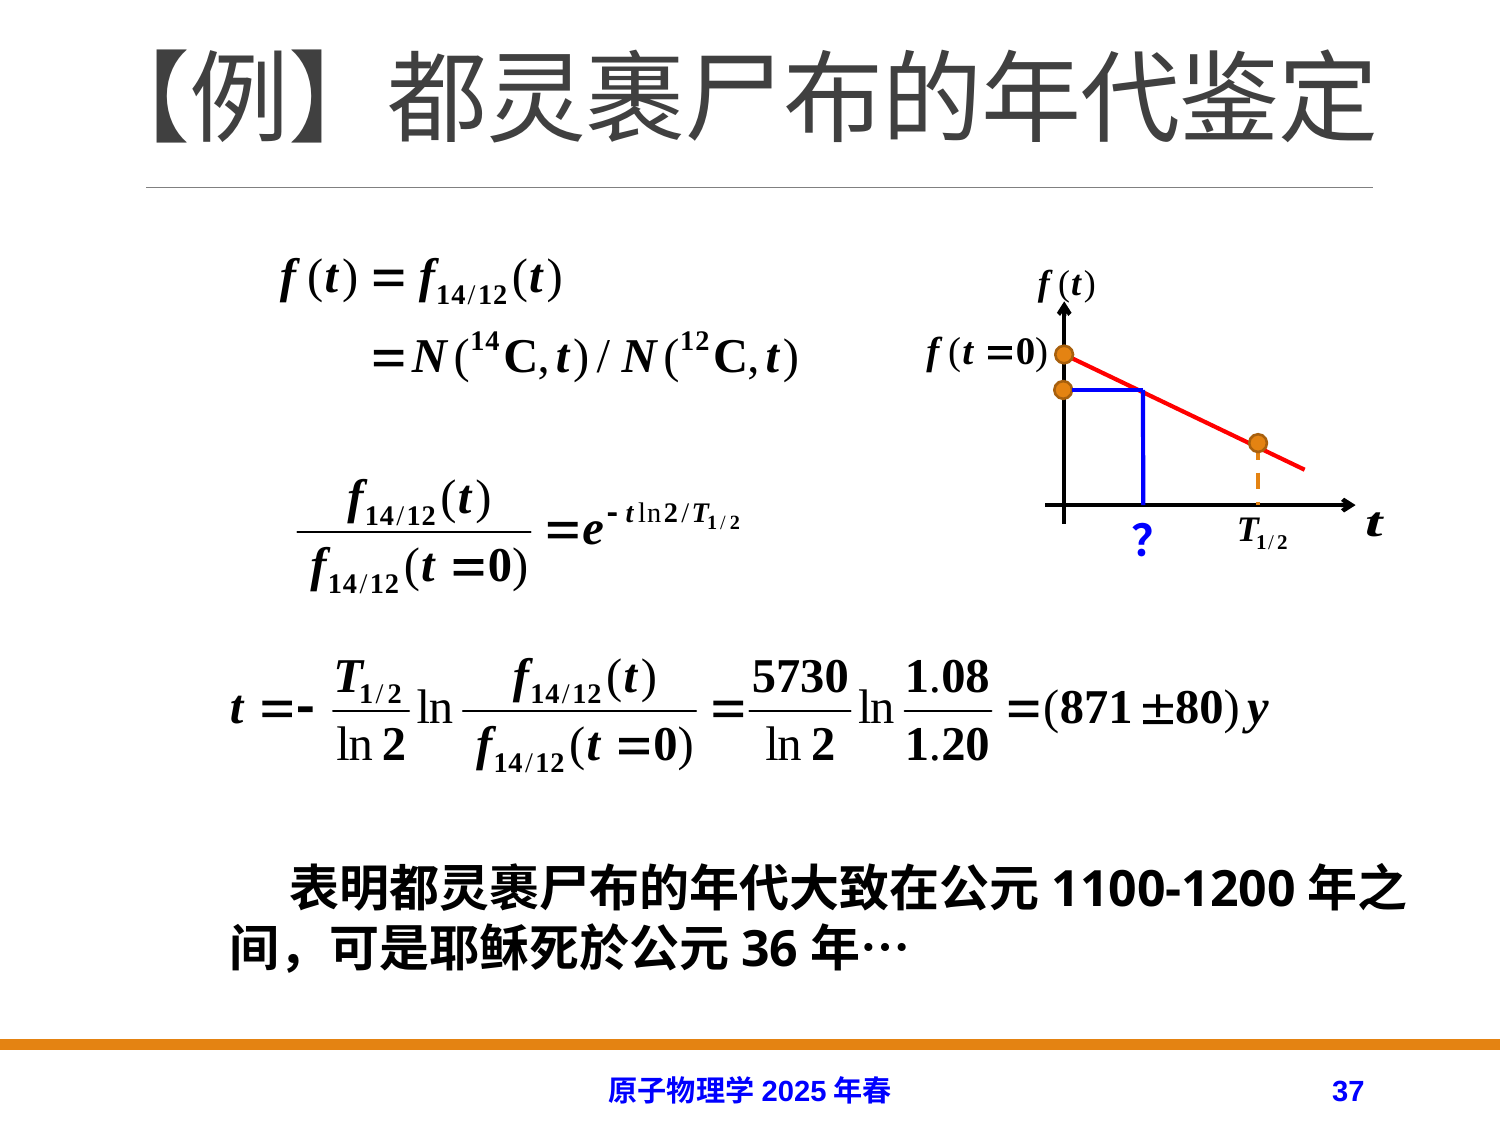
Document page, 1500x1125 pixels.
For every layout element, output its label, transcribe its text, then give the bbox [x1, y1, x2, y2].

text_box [262, 246, 810, 394]
text_box 表明都灵裹尸布的年代大致在公元1100-1200年之 间，可是耶稣死於公元36年… [214, 848, 1423, 984]
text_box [288, 467, 751, 606]
title 【例】都灵裹尸布的年代鉴定 [75, 8, 1438, 163]
slide_number 37 [1218, 1059, 1380, 1120]
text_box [911, 261, 1398, 575]
footer 原子物理学2025年春 [453, 1059, 1047, 1120]
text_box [221, 646, 1279, 785]
